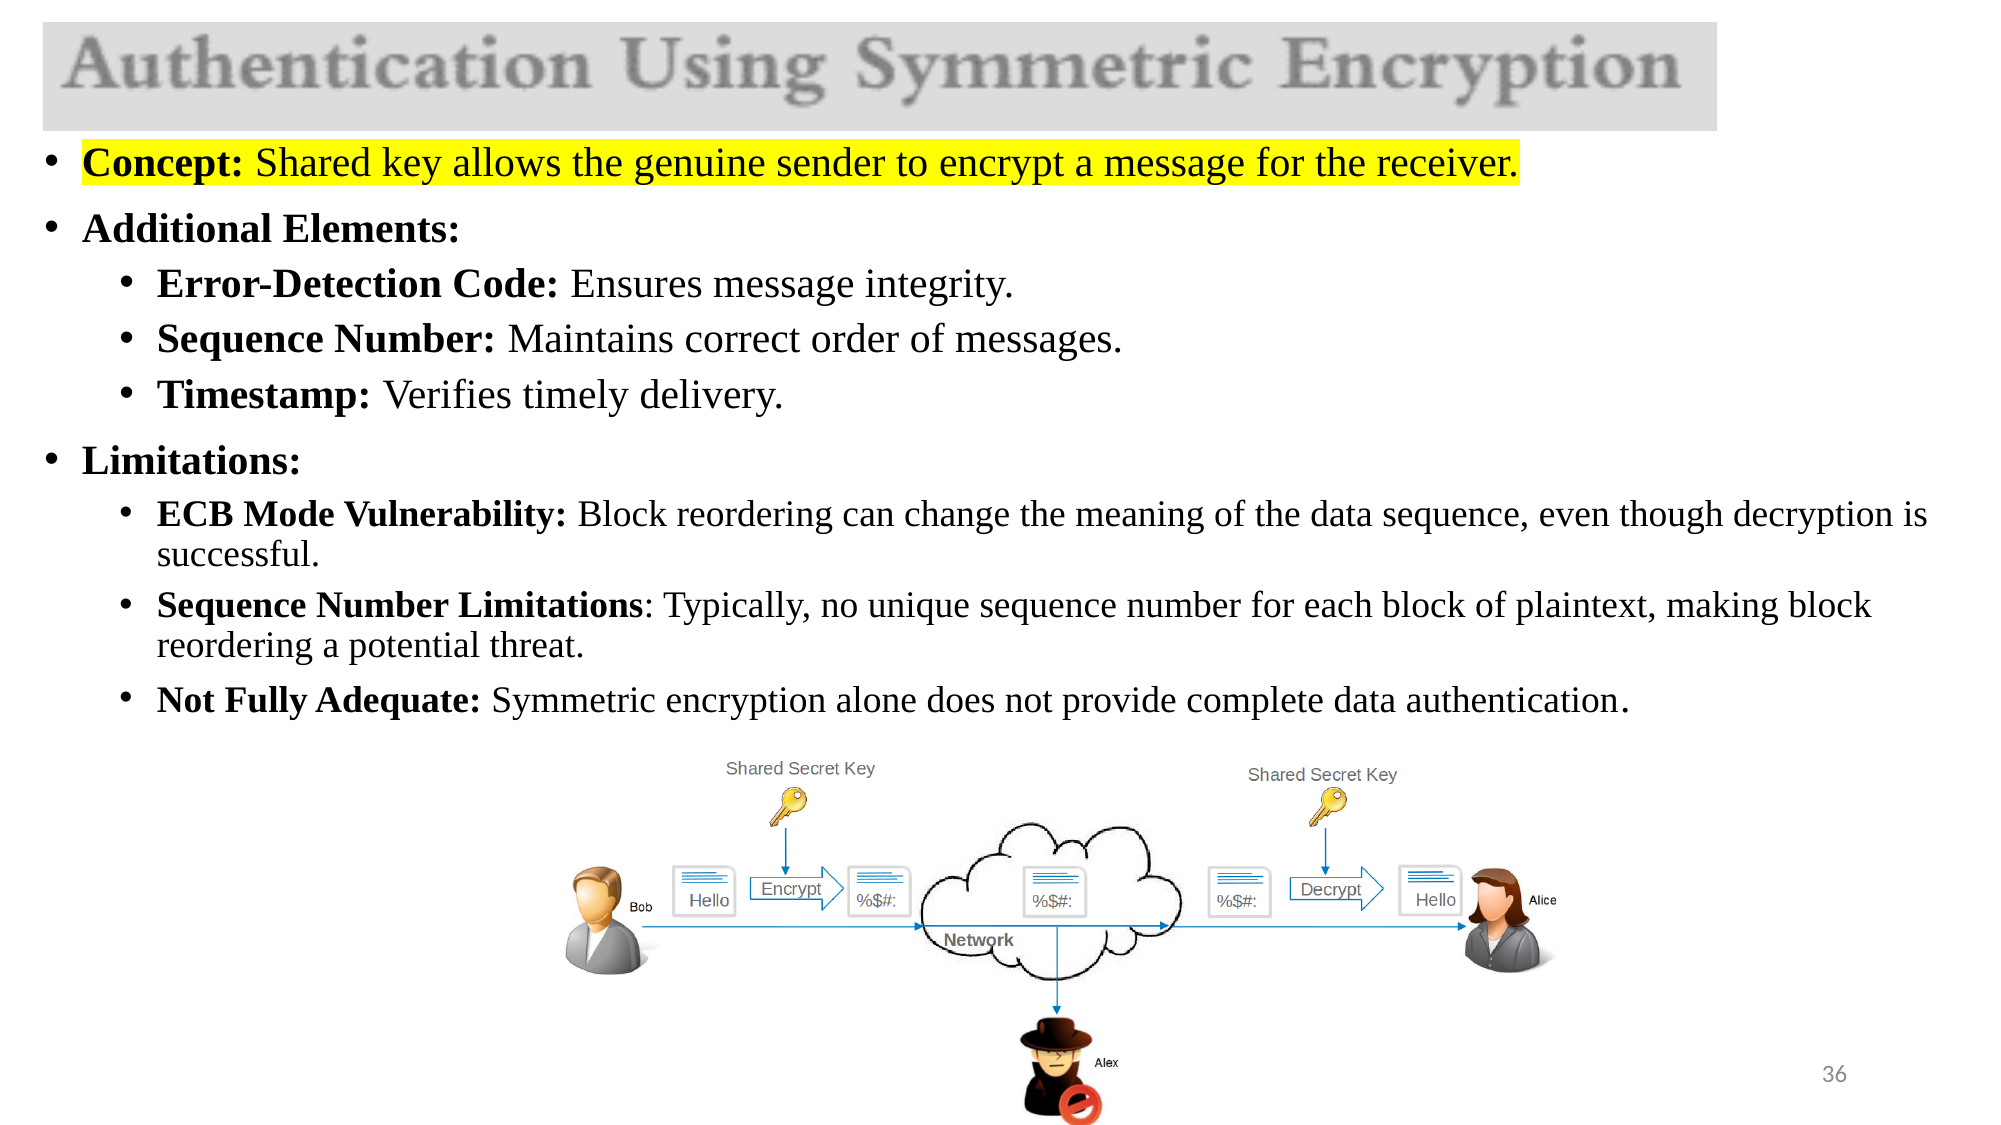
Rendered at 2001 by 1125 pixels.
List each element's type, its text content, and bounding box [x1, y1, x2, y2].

picture [42, 22, 1718, 131]
picture [518, 754, 1578, 1125]
slide_number 36 [1578, 1042, 1863, 1103]
text_box Concept: Shared key allows the genuine sender to encrypt a message for the receiver. Additional Elements: Error-Detection Code: Ensures message integrity. Sequence Number: Maintains correct order of messages. Timestamp: Verifies timely delivery. Limitations: ECB Mode Vulnerability: Block reordering can change the meaning of the data sequence, even though decryption is successful. Sequence Number Limitations: Typically, no unique sequence number for each block of plaintext, making block reordering a potential threat. Not Fully Adequate: Symmetric encryption alone does not provide complete data authentication. [29, 132, 1971, 888]
